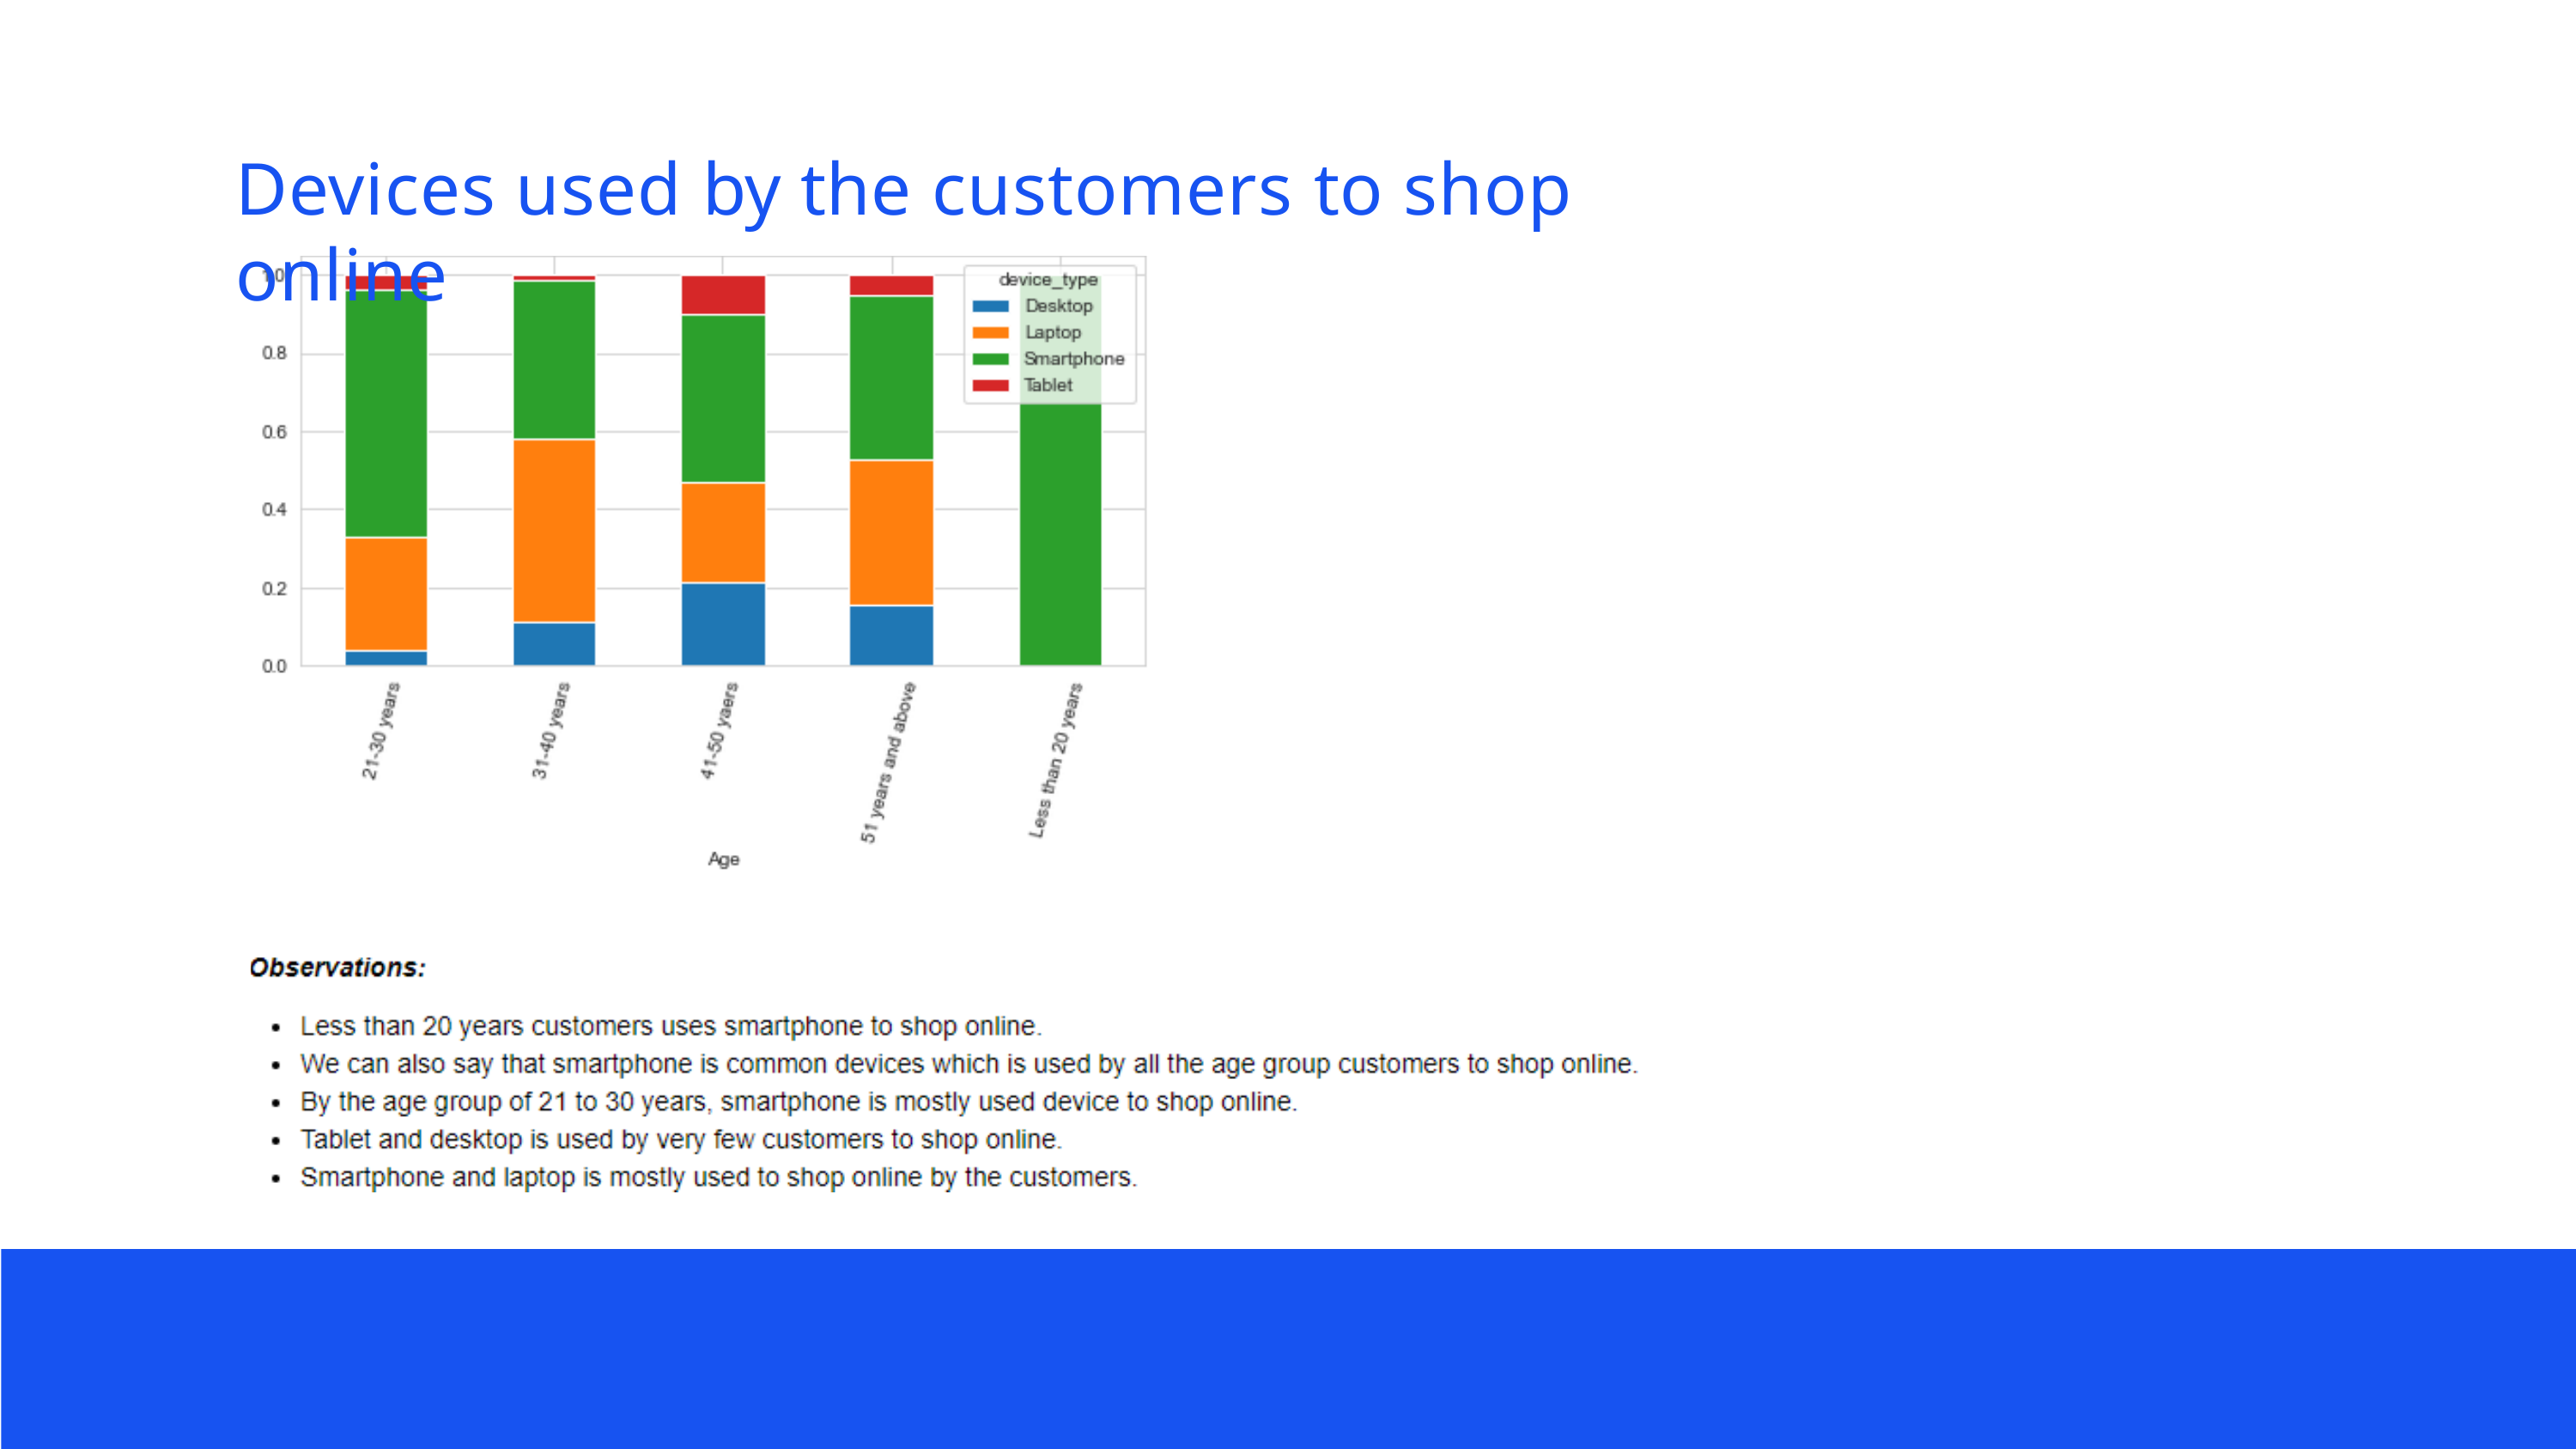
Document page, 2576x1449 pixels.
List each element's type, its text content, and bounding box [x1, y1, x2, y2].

text_box [250, 385, 1638, 1192]
title Devices used by the customers to shop online [234, 141, 1774, 385]
